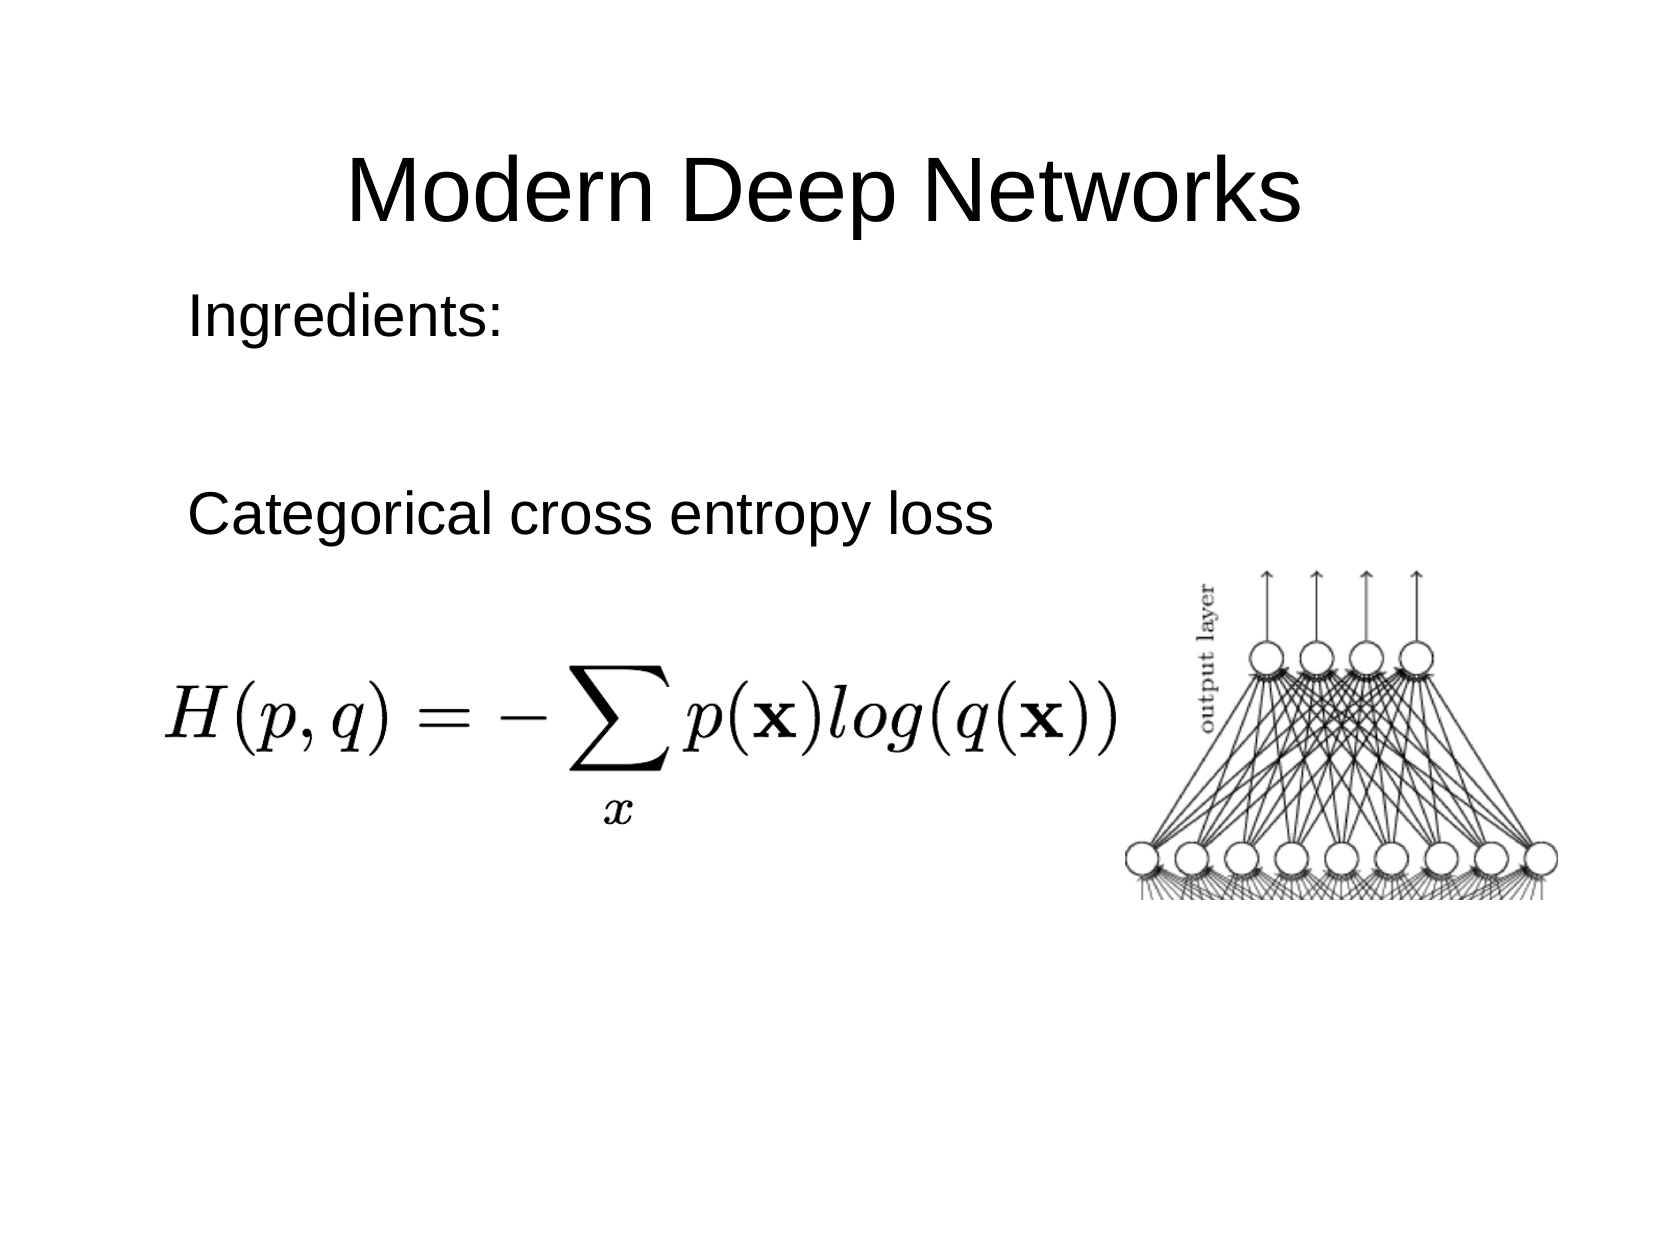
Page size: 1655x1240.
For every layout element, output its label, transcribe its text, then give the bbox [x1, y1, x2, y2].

text_box [1125, 546, 1558, 900]
title Modern Deep Networks [144, 56, 1510, 256]
text_box [164, 664, 1117, 825]
text_box Ingredients: Categorical cross entropy loss [185, 275, 1083, 534]
